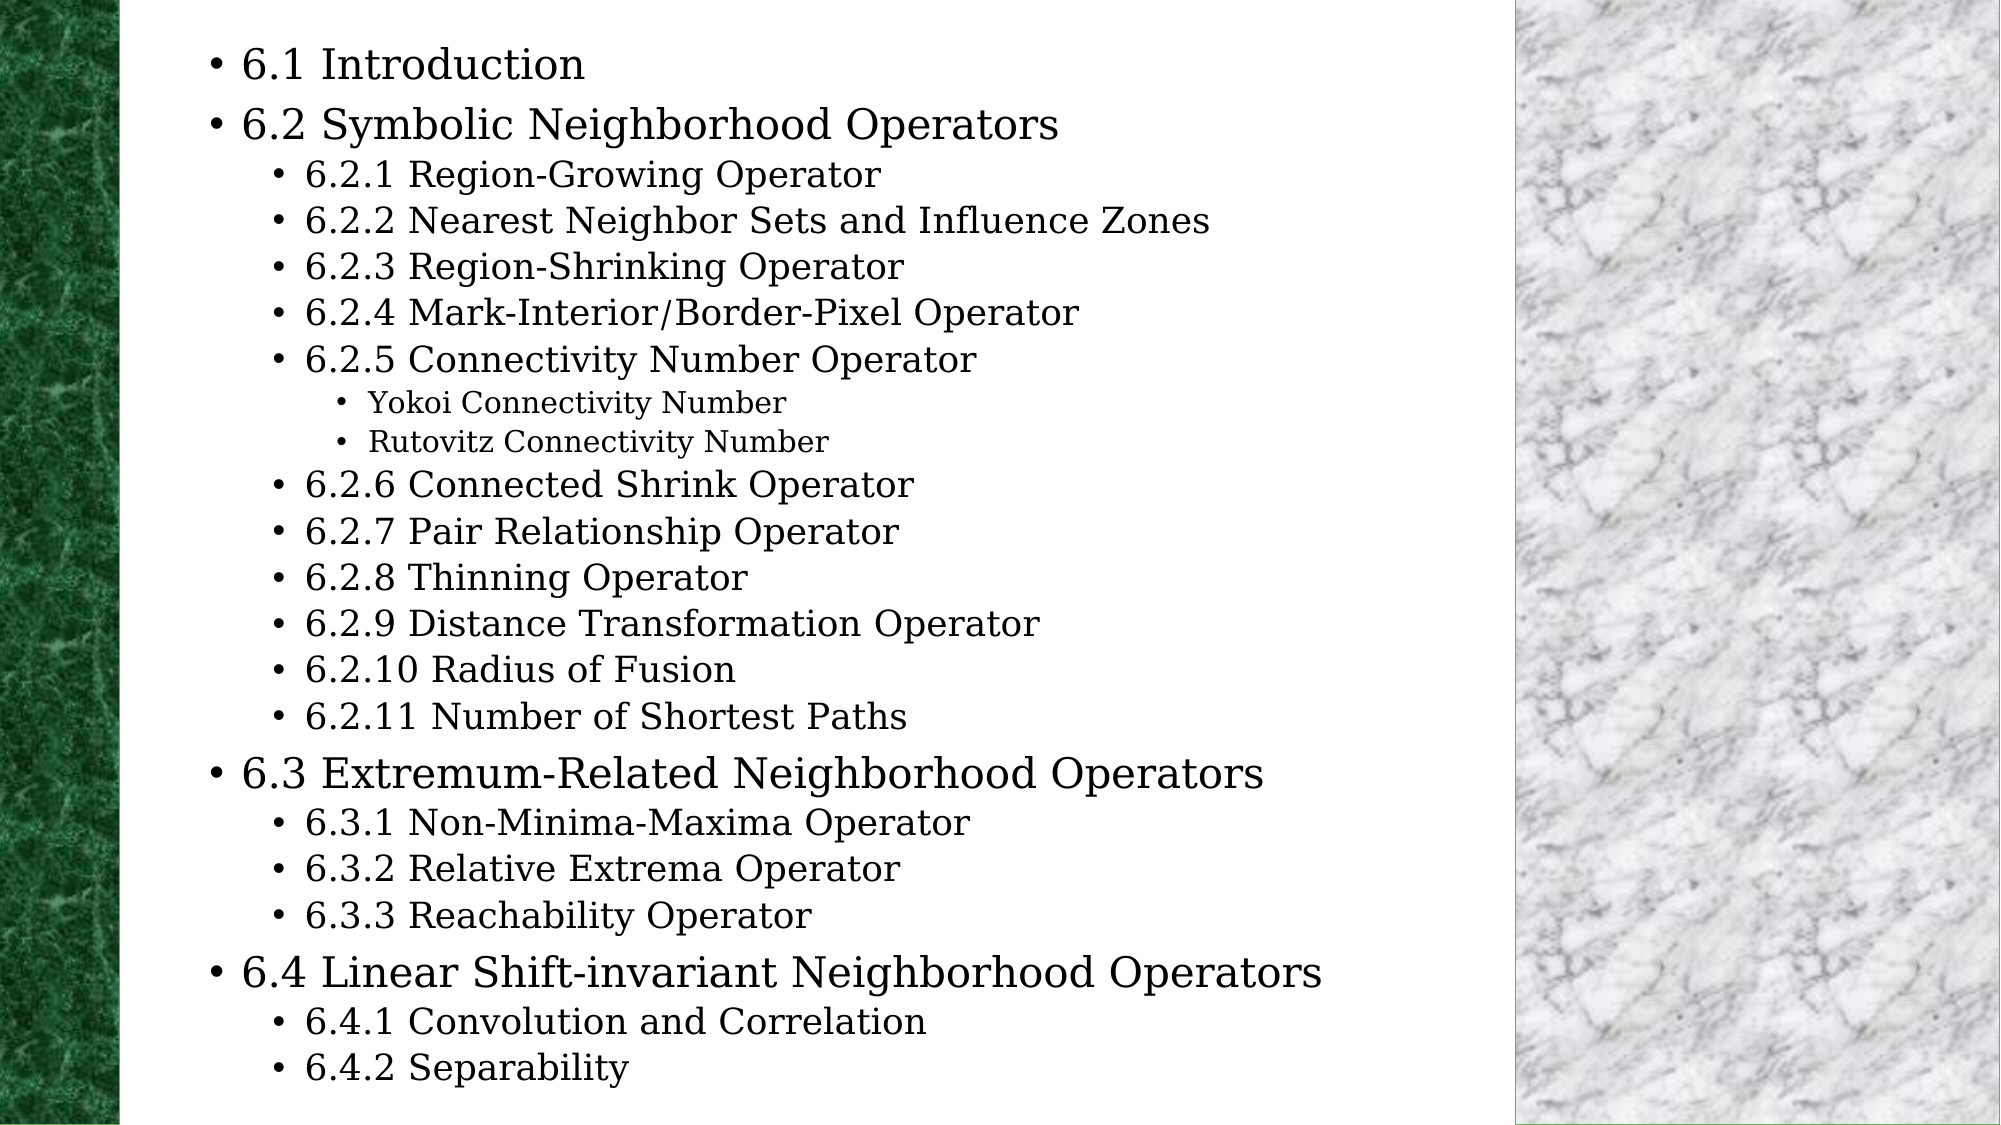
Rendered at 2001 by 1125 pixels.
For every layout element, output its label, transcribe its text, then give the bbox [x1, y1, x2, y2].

text_box [1515, 0, 2000, 1125]
list 6.1 Introduction 6.2 Symbolic Neighborhood Operators 6.2.1 Region-Growing Operator 6.2.2 Nearest Neighbor Sets and Influence Zones 6.2.3 Region-Shrinking Operator 6.2.4 Mark-Interior/Border-Pixel Operator 6.2.5 Connectivity Number Operator Yokoi Connectivity Number Rutovitz Connectivity Number 6.2.6 Connected Shrink Operator 6.2.7 Pair Relationship Operator 6.2.8 Thinning Operator 6.2.9 Distance Transformation Operator 6.2.10 Radius of Fusion 6.2.11 Number of Shortest Paths 6.3 Extremum-Related Neighborhood Operators 6.3.1 Non-Minima-Maxima Operator 6.3.2 Relative Extrema Operator 6.3.3 Reachability Operator 6.4 Linear Shift-invariant Neighborhood Operators 6.4.1 Convolution and Correlation 6.4.2 Separability [194, 35, 1515, 1098]
text_box [0, 0, 120, 1125]
